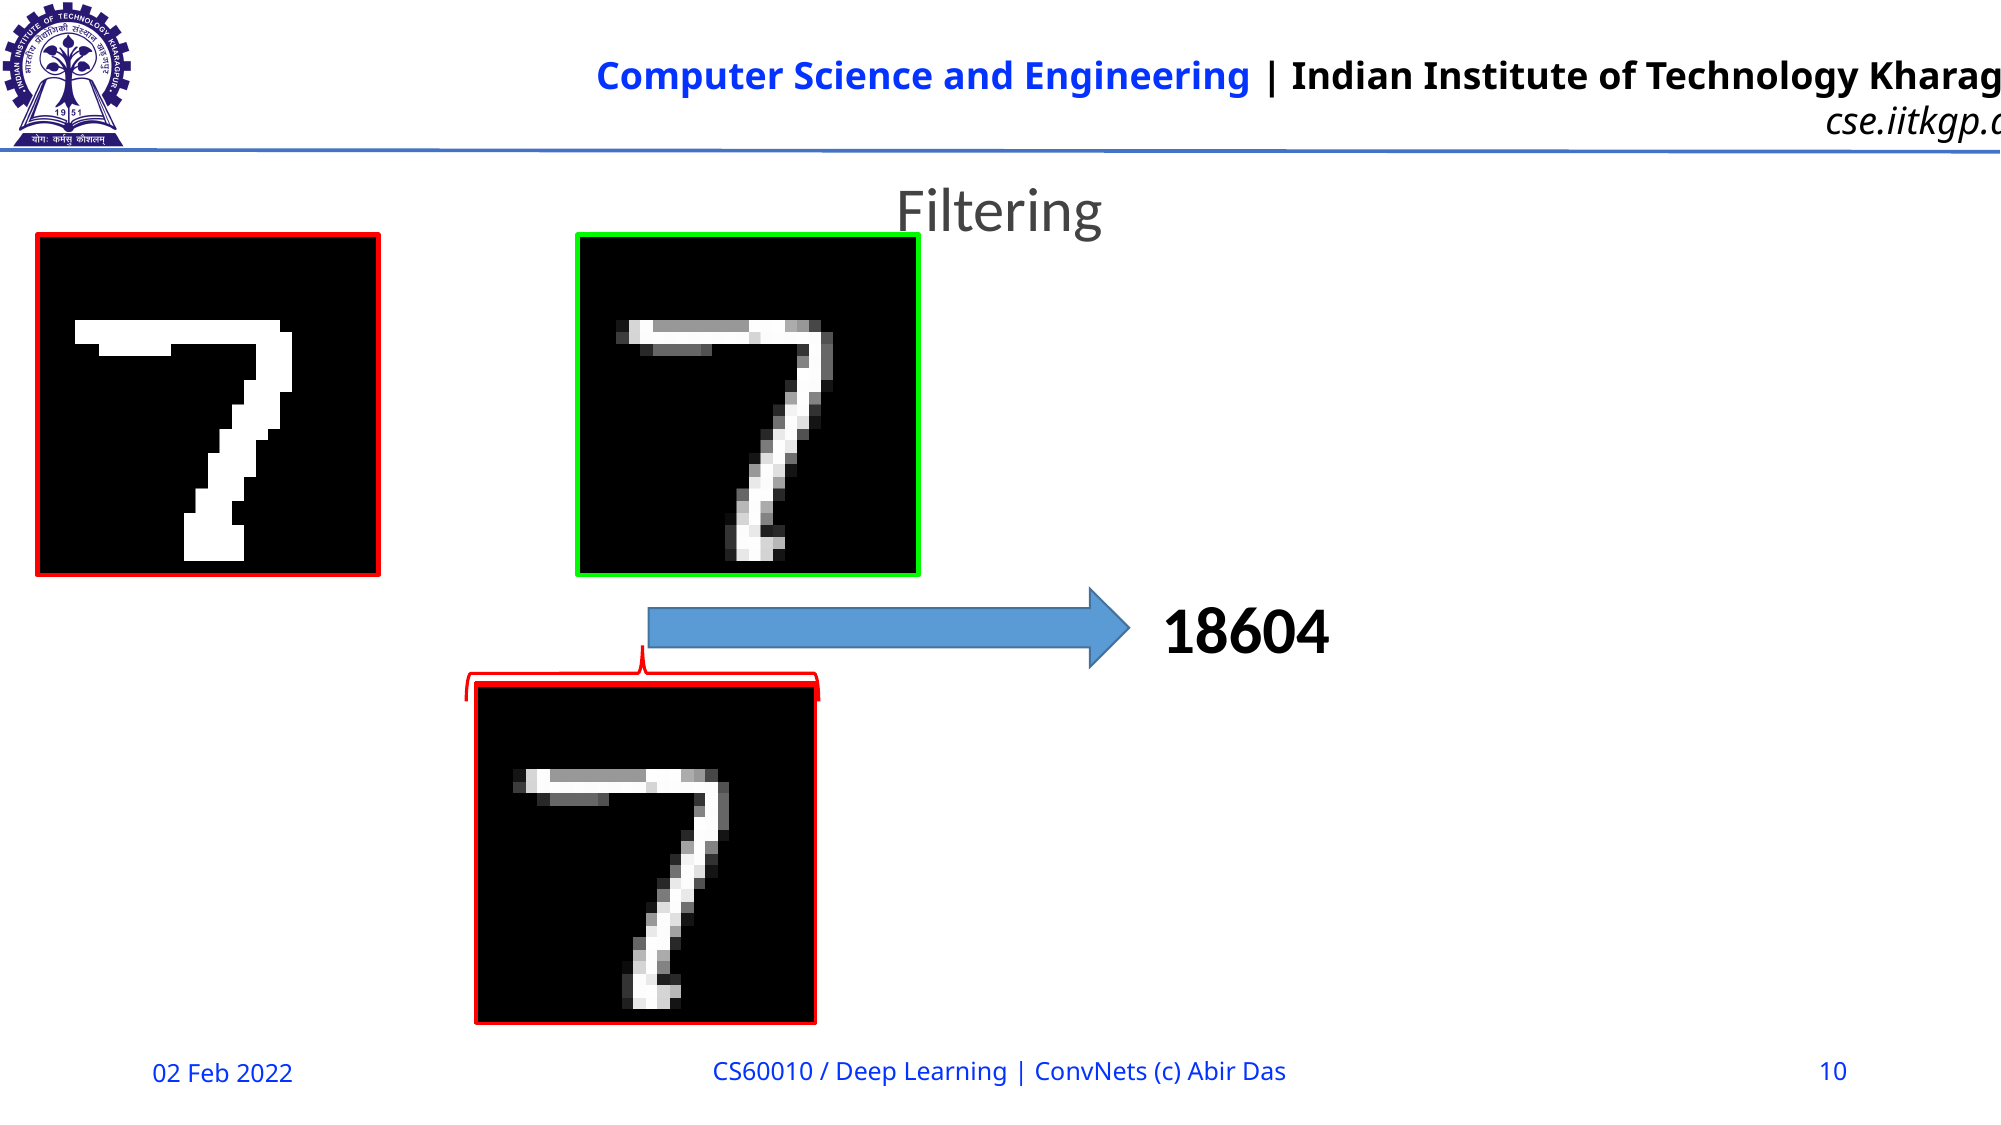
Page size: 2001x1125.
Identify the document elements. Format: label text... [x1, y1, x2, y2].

picture [473, 681, 817, 1025]
footer CS60010 / Deep Learning | ConvNets (c) Abir Das [331, 1042, 1670, 1103]
picture [579, 237, 917, 573]
text_box [647, 586, 1131, 670]
text_box 18604 [1146, 579, 1346, 675]
text_box [465, 645, 820, 702]
picture [2, 2, 131, 147]
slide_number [137, 1042, 331, 1103]
text_box Filtering [408, 153, 1592, 237]
slide_number 10 [1733, 1042, 1863, 1103]
picture [39, 237, 376, 573]
